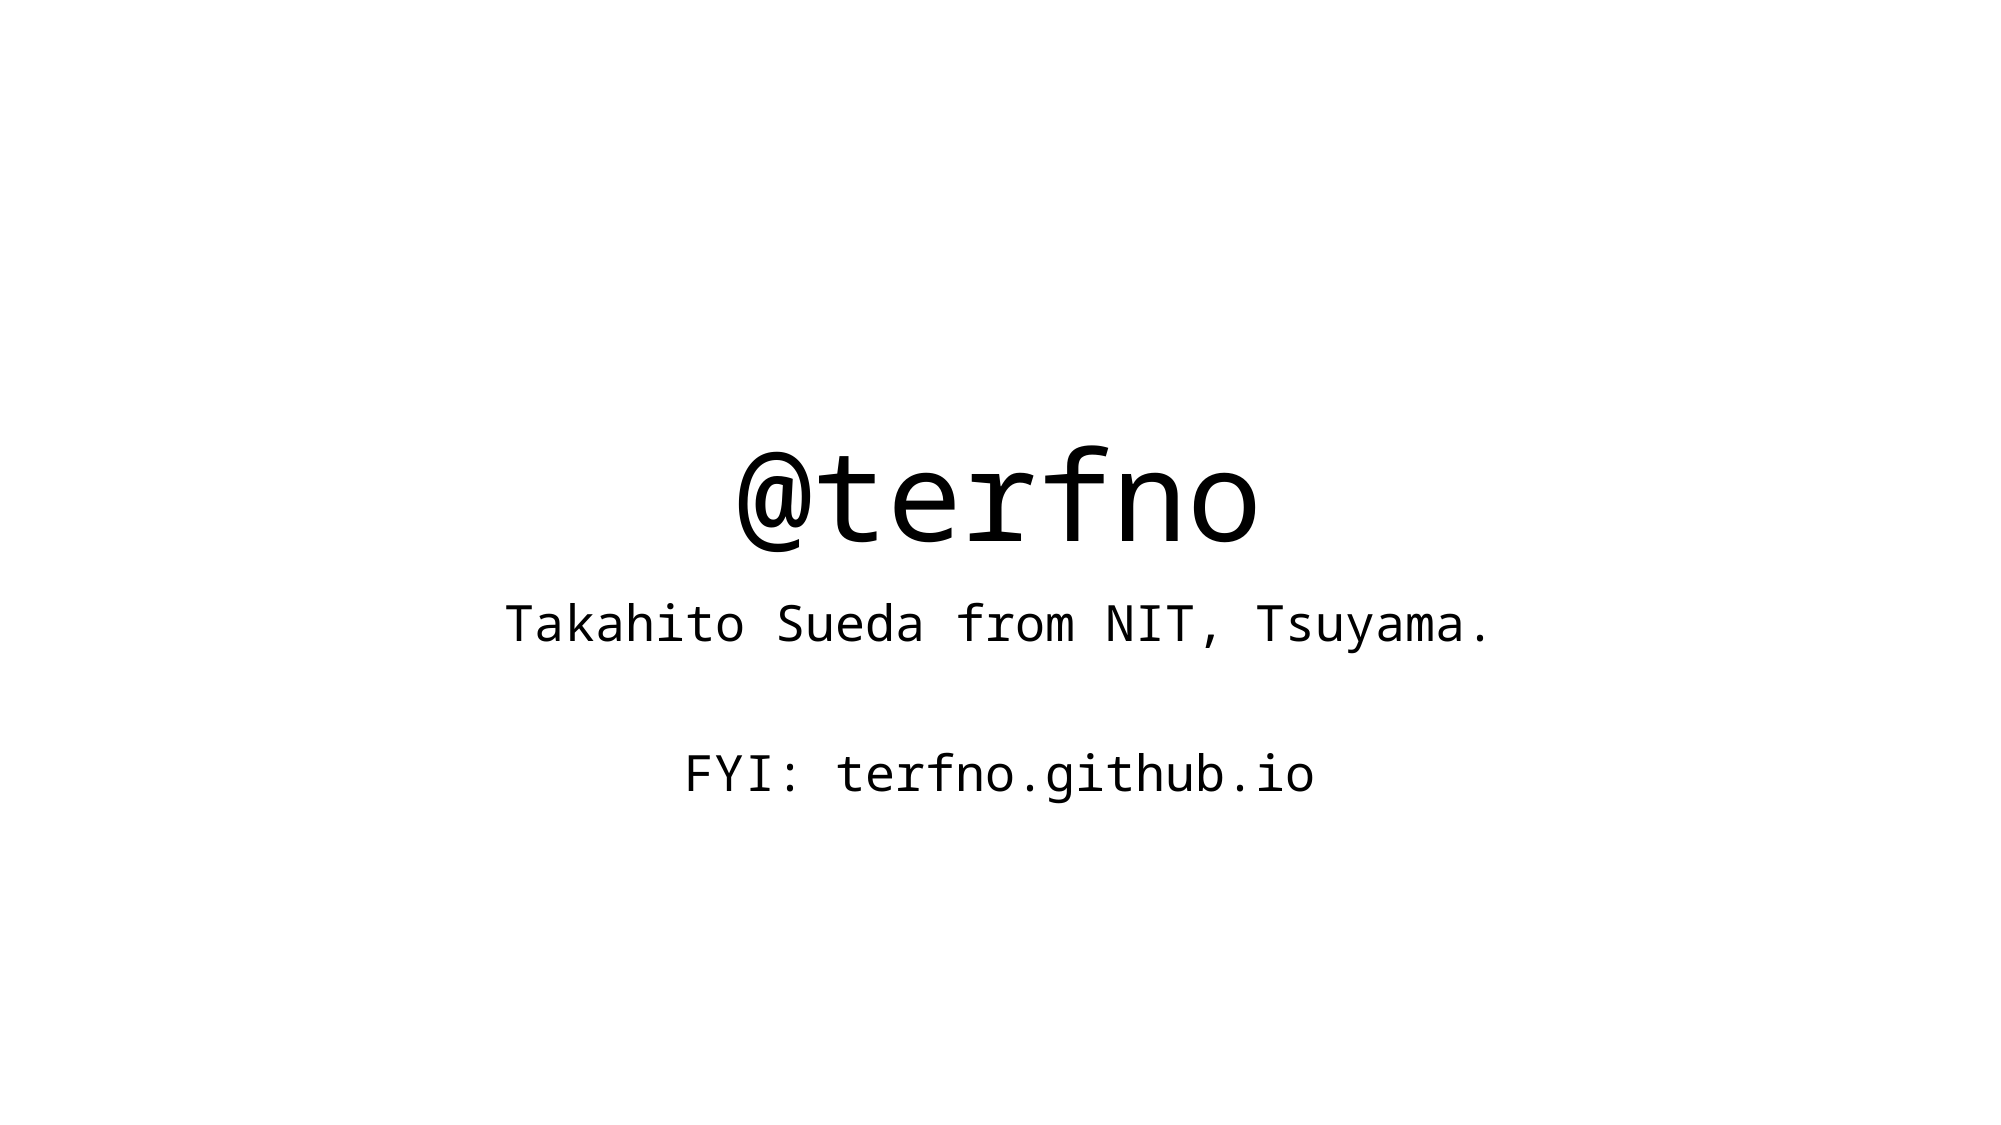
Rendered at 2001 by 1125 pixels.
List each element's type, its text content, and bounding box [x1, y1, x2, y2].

title @terfno [249, 184, 1750, 576]
subtitle Takahito Sueda from NIT, Tsuyama. FYI: terfno.github.io [249, 590, 1750, 863]
